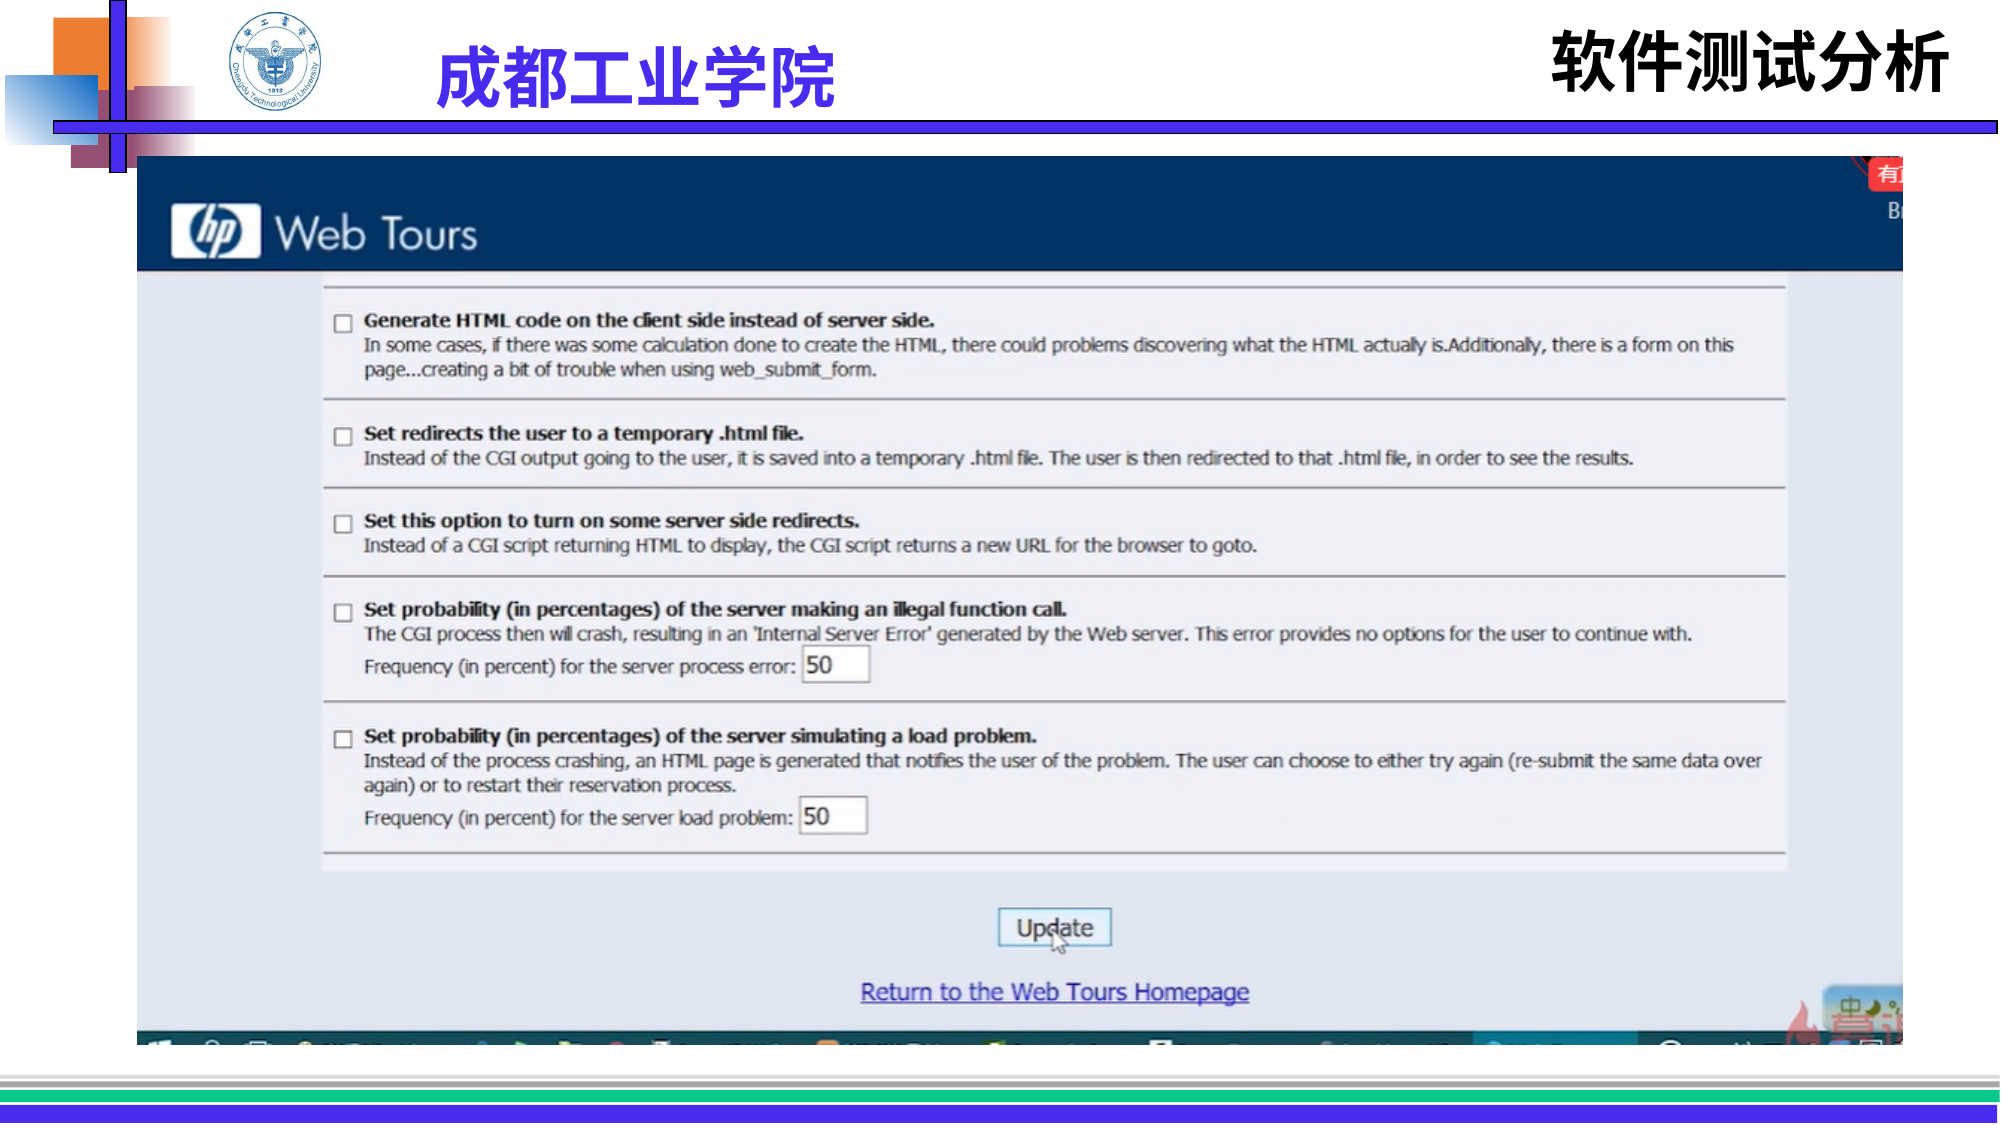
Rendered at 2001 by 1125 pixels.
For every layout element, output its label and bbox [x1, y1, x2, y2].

list [137, 156, 1903, 1045]
picture [203, 0, 345, 120]
